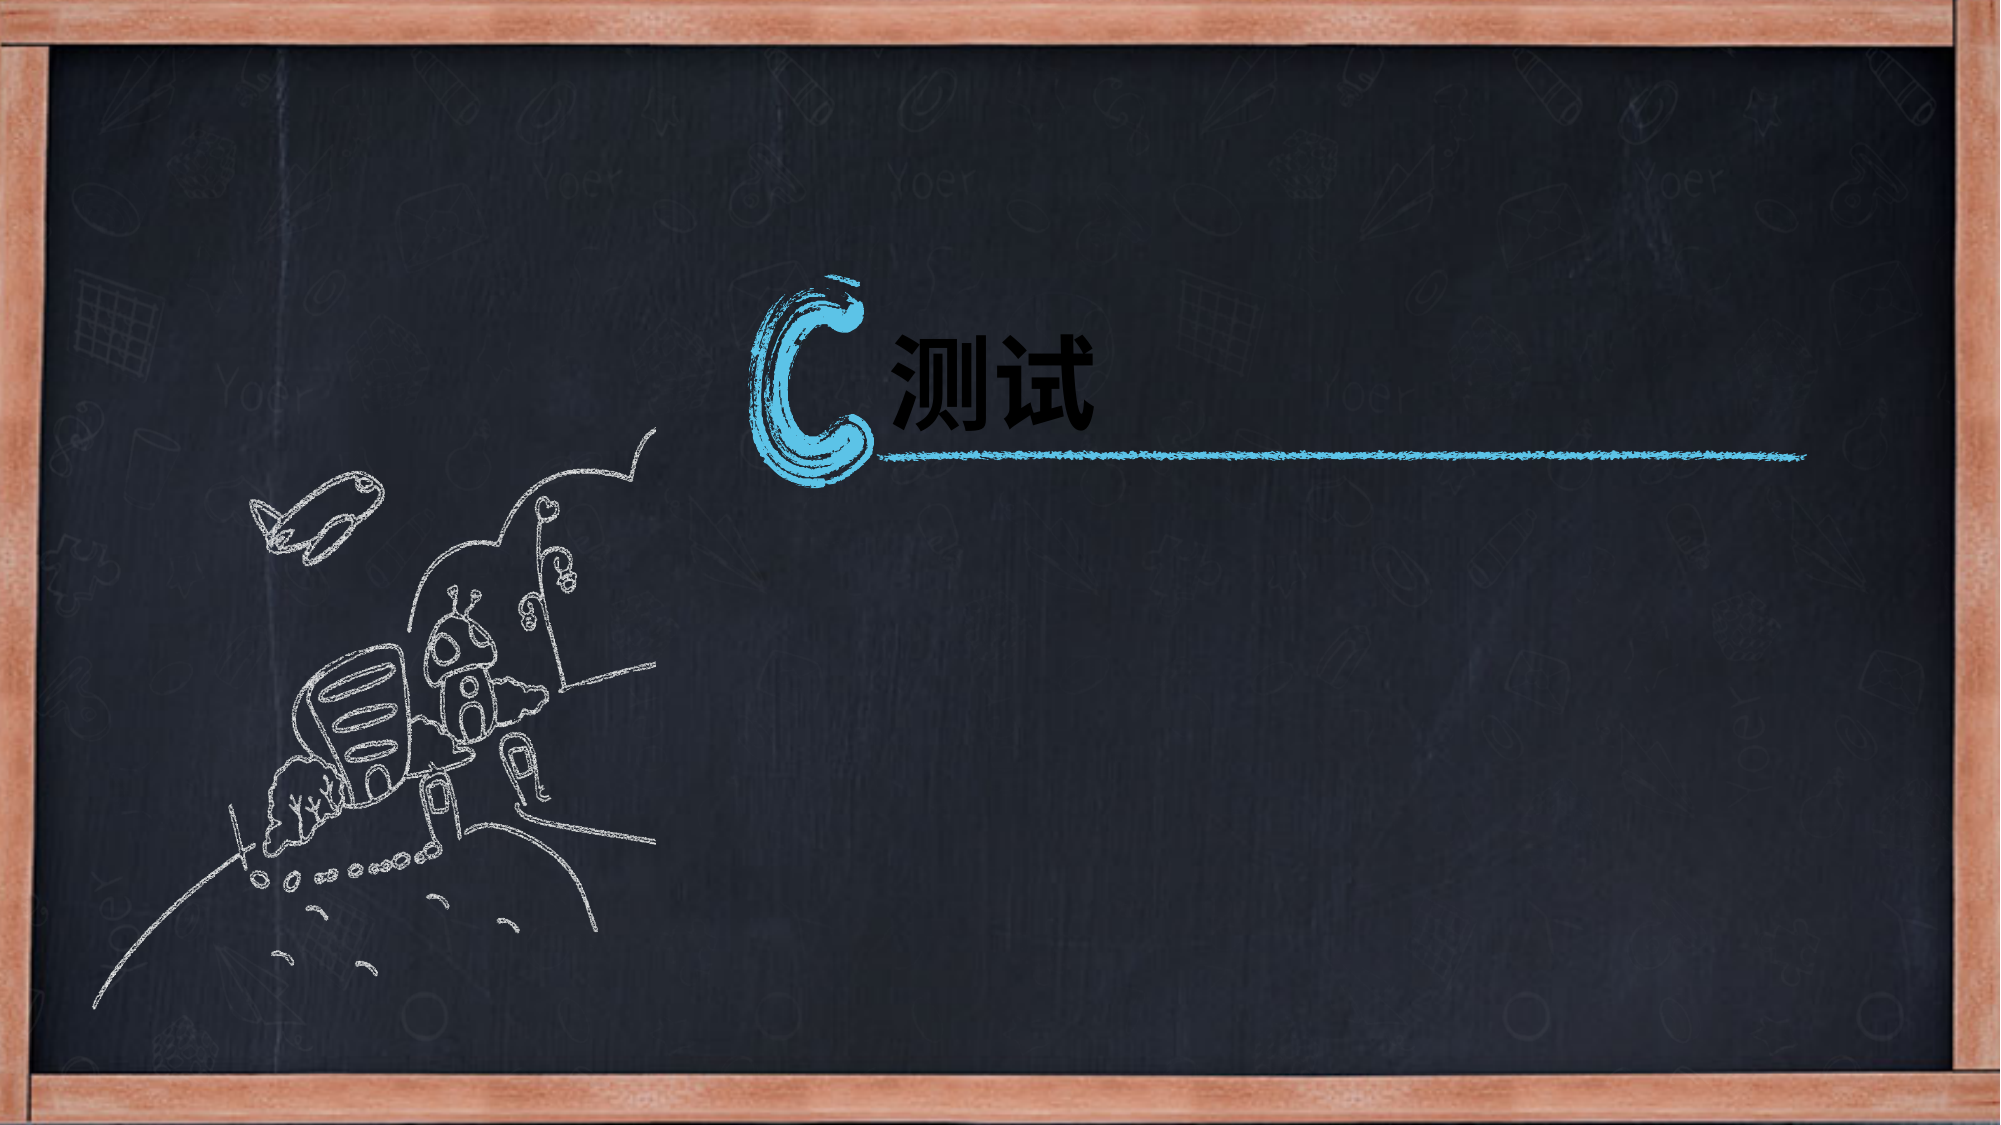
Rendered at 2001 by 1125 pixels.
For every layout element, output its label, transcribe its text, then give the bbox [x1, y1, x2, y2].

text_box 测试 [913, 310, 1966, 451]
text_box [796, 288, 821, 294]
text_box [913, 449, 1808, 462]
text_box [823, 274, 861, 288]
picture [0, 0, 2000, 1125]
